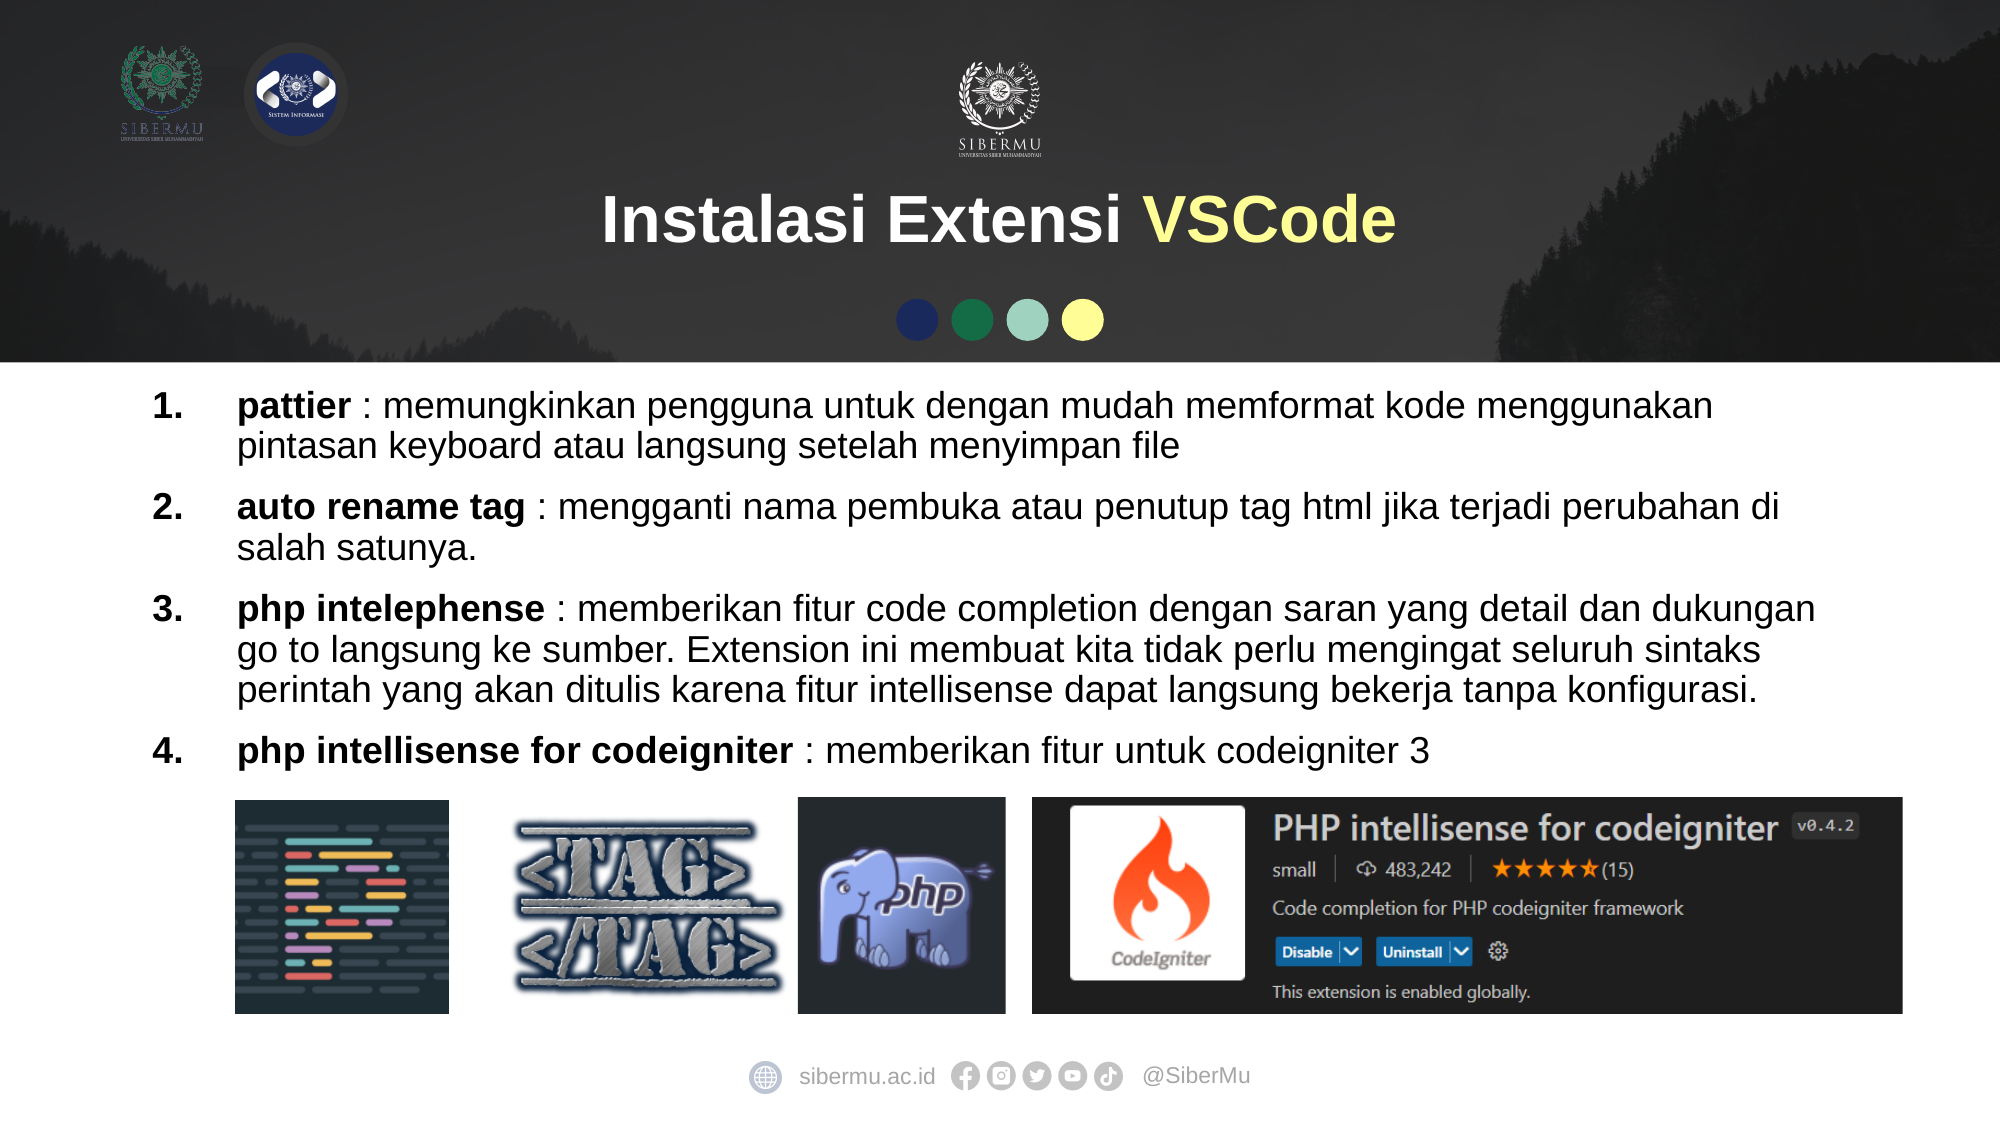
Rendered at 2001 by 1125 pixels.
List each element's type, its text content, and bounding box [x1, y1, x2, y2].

picture [959, 62, 1041, 157]
picture [500, 797, 1006, 1014]
picture [255, 53, 337, 136]
picture [235, 800, 449, 1014]
picture [121, 46, 203, 141]
picture [1032, 797, 1903, 1014]
list pattier : memungkinkan pengguna untuk dengan mudah memformat kode menggunakan pintasan keyboard atau langsung setelah menyimpan file auto rename tag : mengganti nama pembuka atau penutup tag html jika terjadi perubahan di salah satunya. php intelephense : memberikan fitur code completion dengan saran yang detail dan dukungan go to langsung ke sumber. Extension ini membuat kita tidak perlu mengingat seluruh sintaks perintah yang akan ditulis karena fitur intellisense dapat langsung bekerja tanpa konfigurasi. php intellisense for codeigniter : memberikan fitur untuk codeigniter 3 [137, 378, 1863, 1014]
title Instalasi Extensi VSCode [137, 164, 1863, 278]
